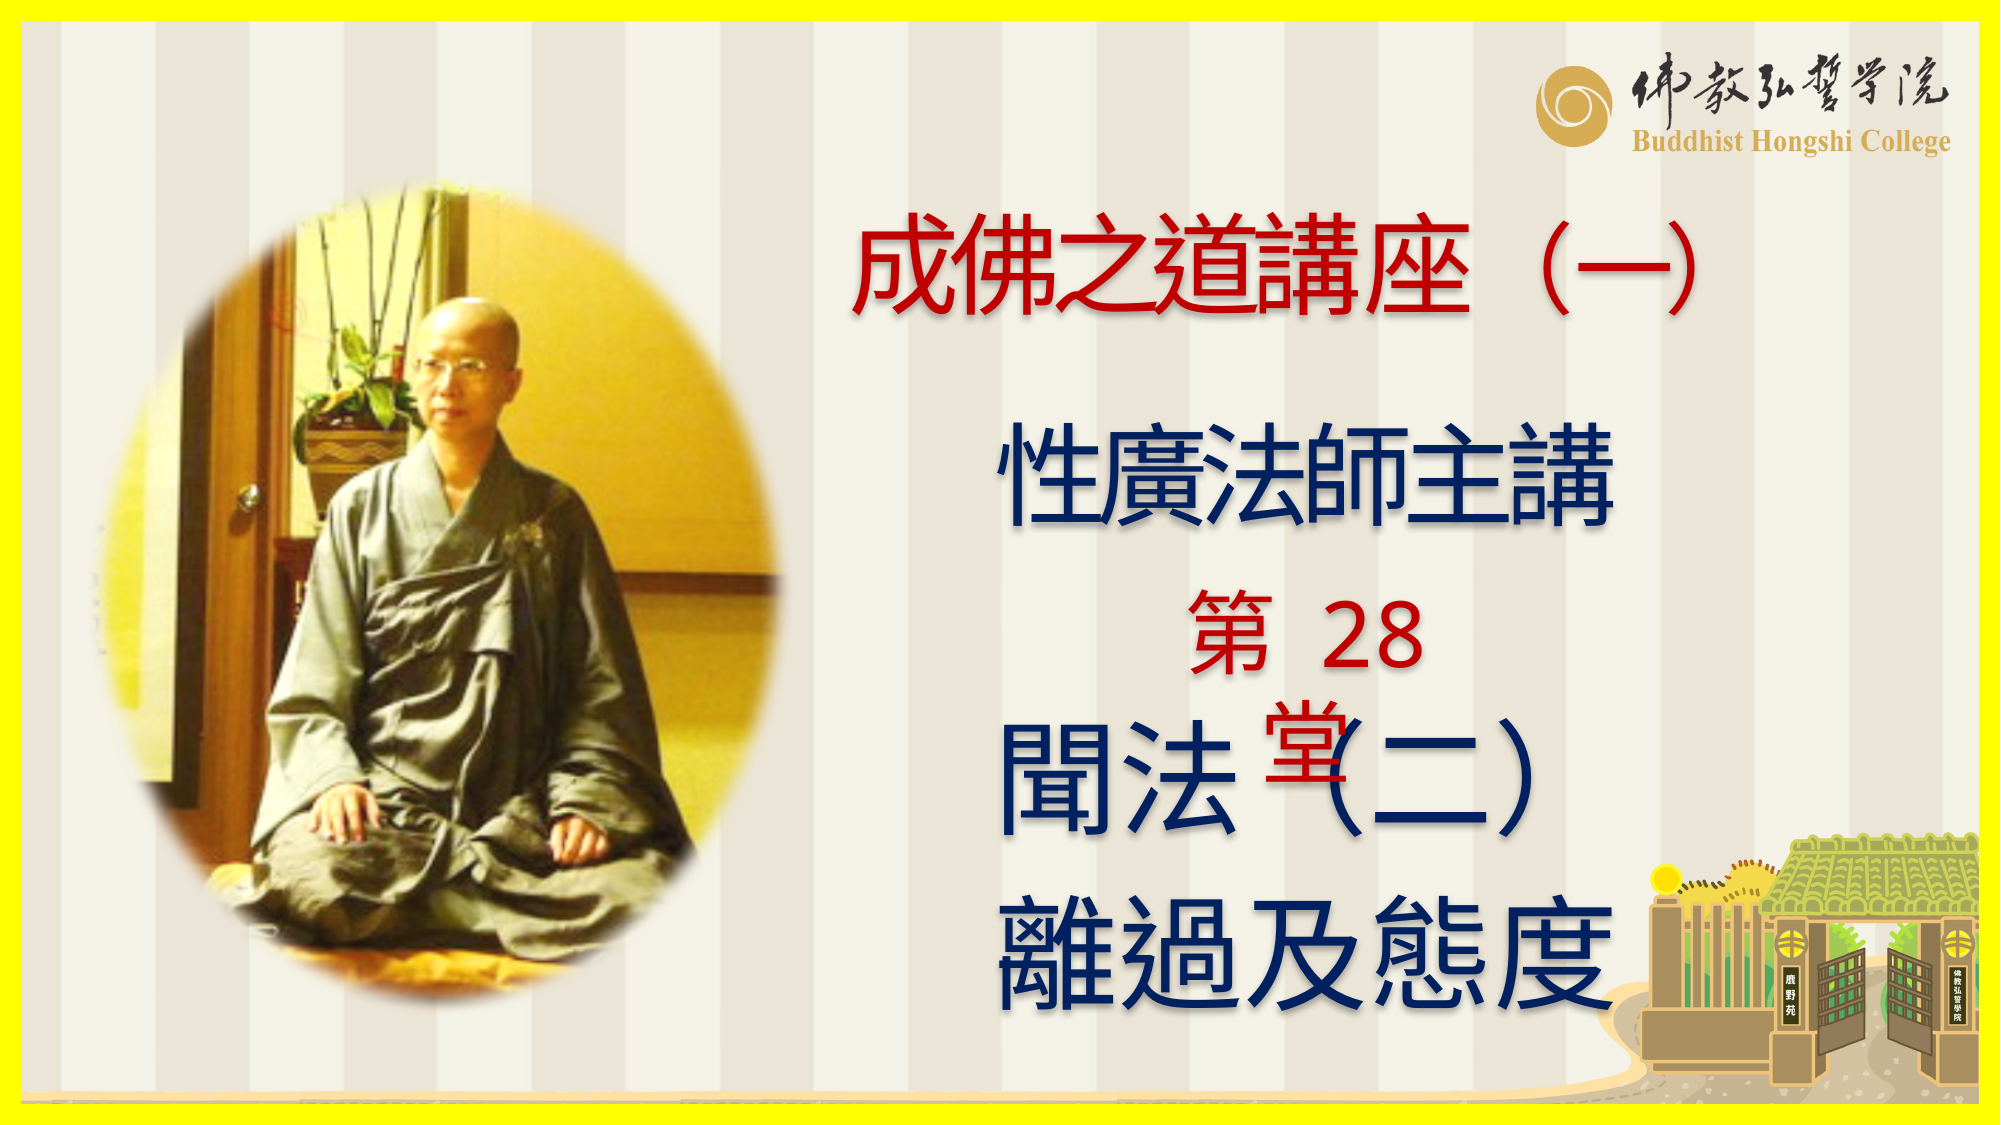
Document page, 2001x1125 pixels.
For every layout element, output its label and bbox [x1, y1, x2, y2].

text_box [0, 0, 2000, 1125]
text_box [757, 158, 1856, 858]
picture [87, 170, 795, 1017]
